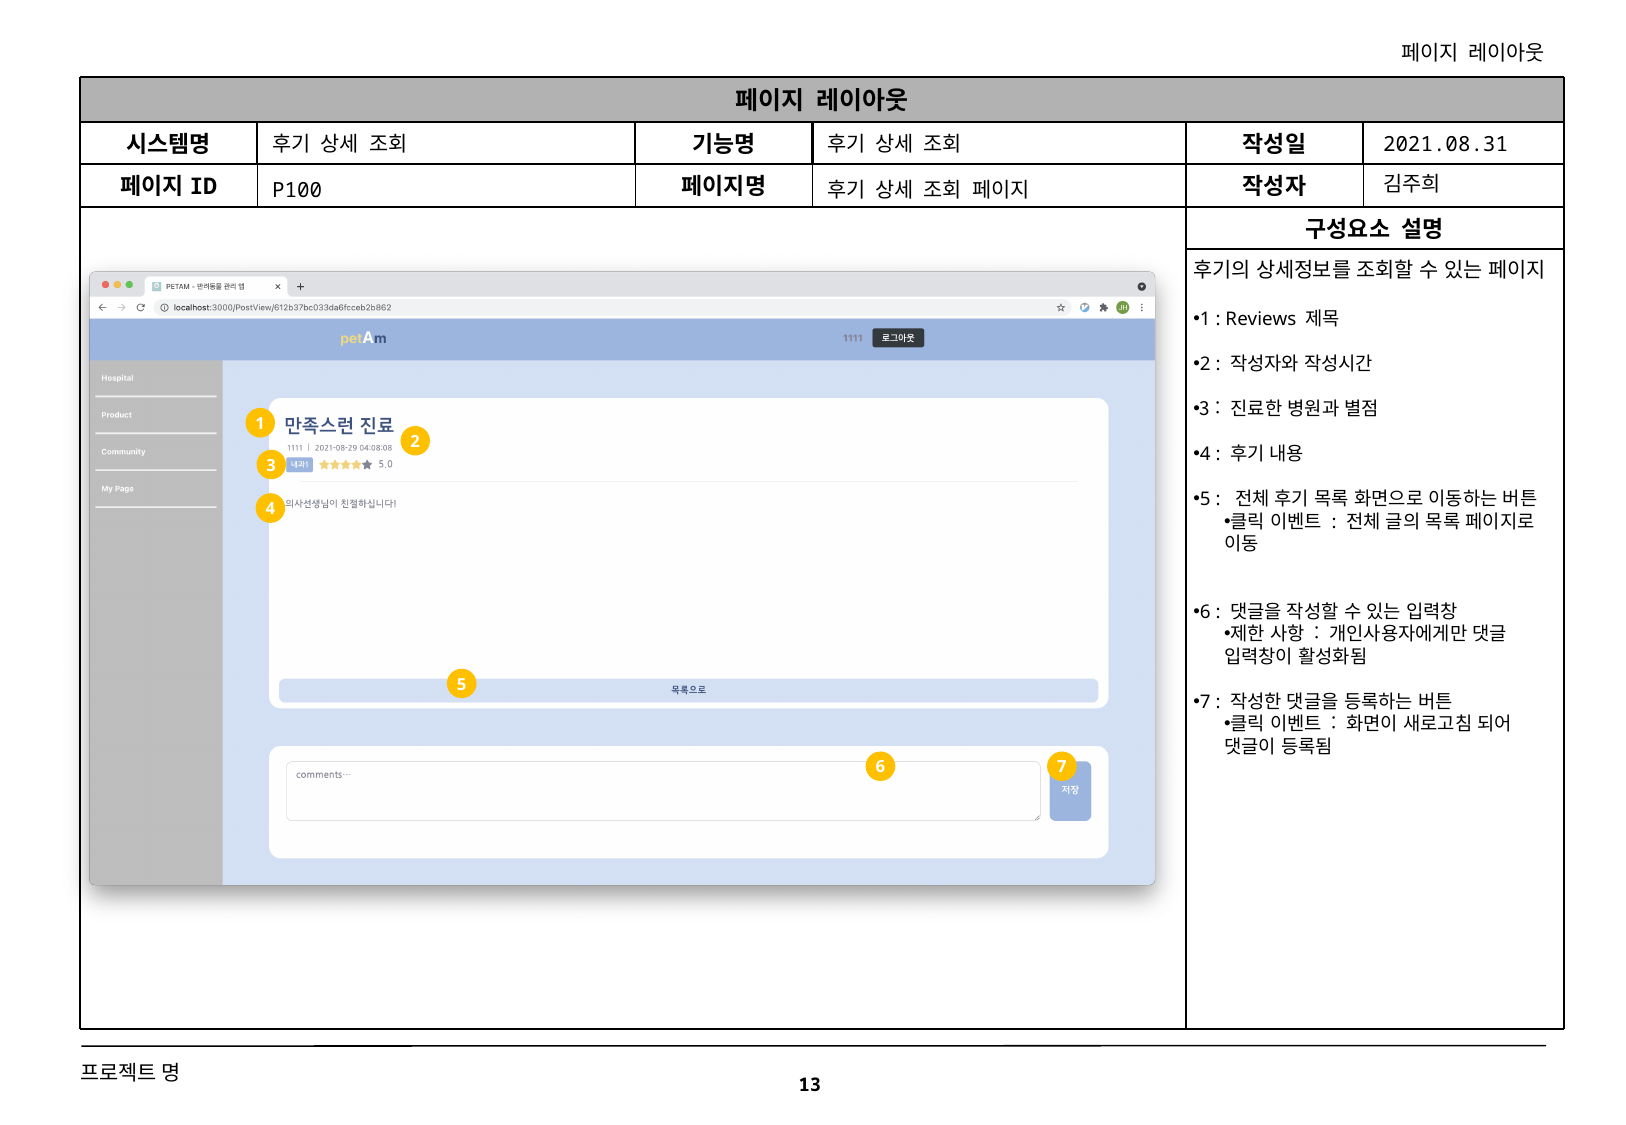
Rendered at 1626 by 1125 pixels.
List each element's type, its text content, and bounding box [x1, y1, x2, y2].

text_box 후기 상세 조회 페이지 [812, 168, 1144, 210]
text_box 후기 상세 조회 [257, 122, 477, 163]
text_box 후기의 상세정보를 조회할 수 있는 페이지 1 : Reviews 제목 2 : 작성자와 작성시간 3 : 진료한 병원과 별점 4 : 후기 내용 5 : 전체 후기 목록 화면으로 이동하는 버튼 클릭 이벤트 : 전체 글의 목록 페이지로 이동 6 : 댓글을 작성할 수 있는 입력창 제한 사항 : 개인사용자에게만 댓글 입력창이 활성화됨 7 : 작성한 댓글을 등록하는 버튼 클릭 이벤트 : 화면이 새로고침 되어 댓글이 등록됨 [1188, 249, 1569, 788]
text_box 김주희 [1368, 162, 1588, 204]
text_box 후기 상세 조회 [812, 122, 1144, 163]
text_box 2021.08.31 [1368, 122, 1588, 162]
text_box P100 [257, 168, 588, 210]
picture [56, 249, 1188, 929]
